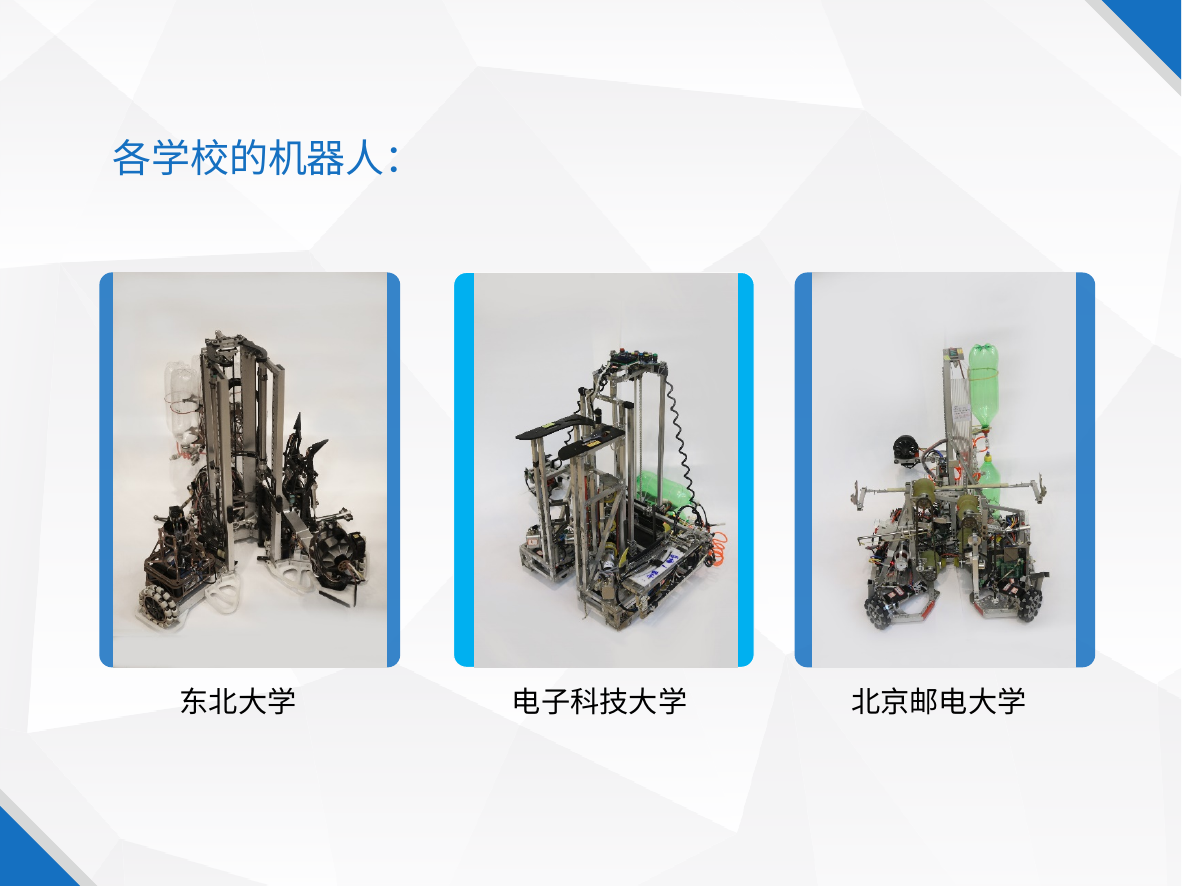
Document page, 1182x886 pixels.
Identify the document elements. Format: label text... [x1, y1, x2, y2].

picture [0, 0, 1182, 886]
text_box 电子科技大学 [497, 675, 716, 726]
text_box [452, 271, 756, 669]
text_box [1084, 0, 1182, 97]
text_box 各学校的机器人： [9, 126, 527, 188]
text_box 东北大学 [165, 675, 335, 726]
text_box 北京邮电大学 [836, 675, 1052, 726]
text_box [387, 272, 401, 668]
text_box [1076, 272, 1096, 668]
text_box [99, 272, 113, 668]
text_box [794, 272, 812, 668]
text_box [0, 788, 99, 886]
